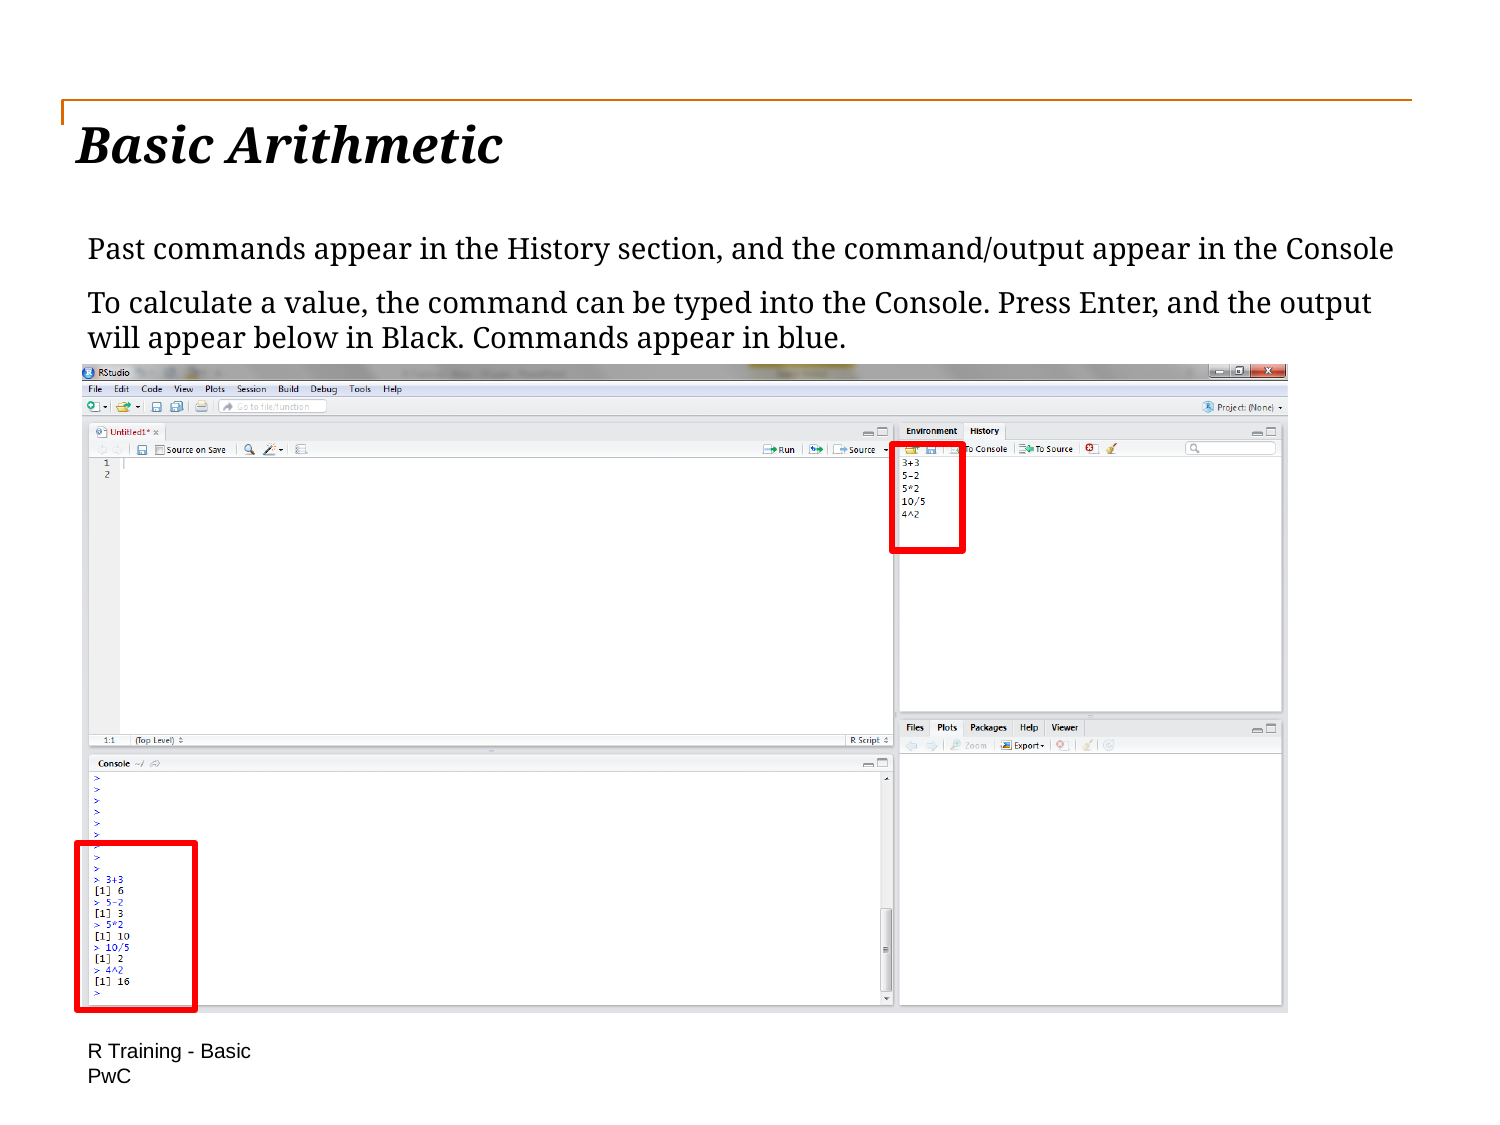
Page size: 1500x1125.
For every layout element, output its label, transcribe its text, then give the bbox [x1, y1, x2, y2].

title Basic Arithmetic [76, 113, 1402, 264]
footer R Training - Basic [87, 1037, 950, 1063]
picture [82, 364, 1288, 1013]
list Past commands appear in the History section, and the command/output appear in the Console To calculate a value, the command can be typed into the Console. Press Enter, and the output will appear below in Black. Commands appear in blue. [87, 230, 1417, 442]
